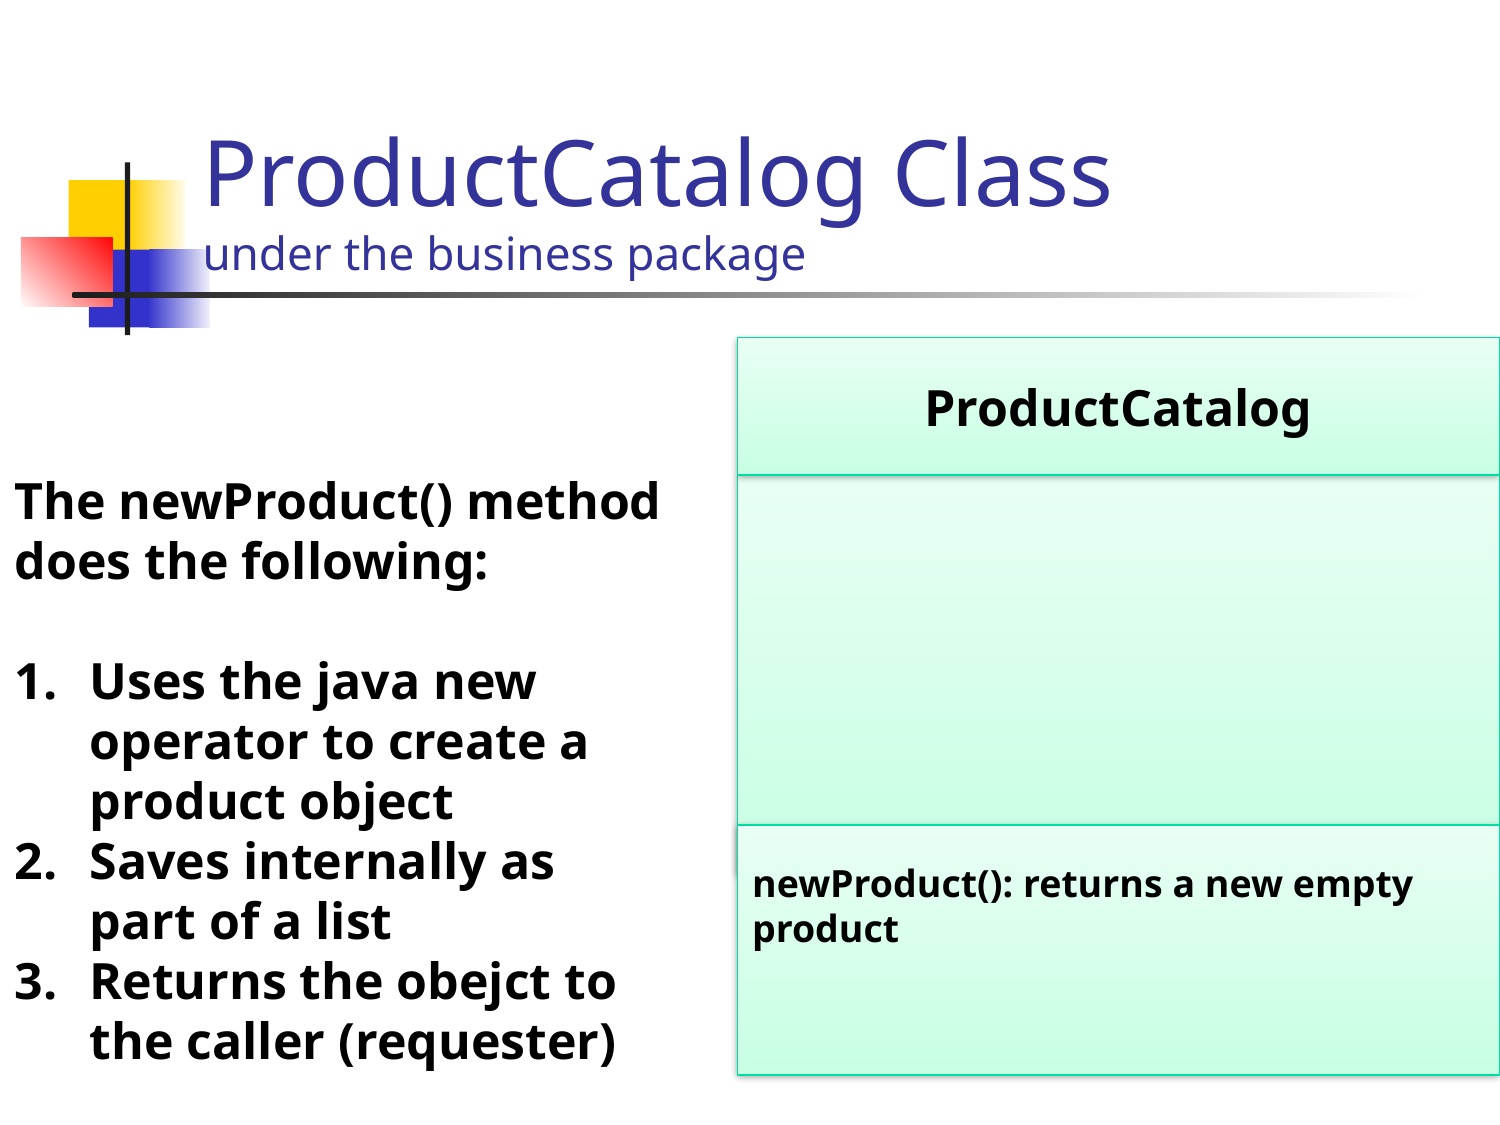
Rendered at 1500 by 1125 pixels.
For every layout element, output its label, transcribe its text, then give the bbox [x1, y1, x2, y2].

text_box ProductCatalog [737, 337, 1500, 476]
text_box The newProduct() method does the following: Uses the java new operator to create a product object Saves internally as part of a list Returns the obejct to the caller (requester) [0, 462, 688, 1078]
text_box newProduct(): returns a new empty product [737, 824, 1500, 1076]
text_box [737, 481, 1500, 823]
title ProductCatalog Class under the business package [187, 99, 1467, 288]
